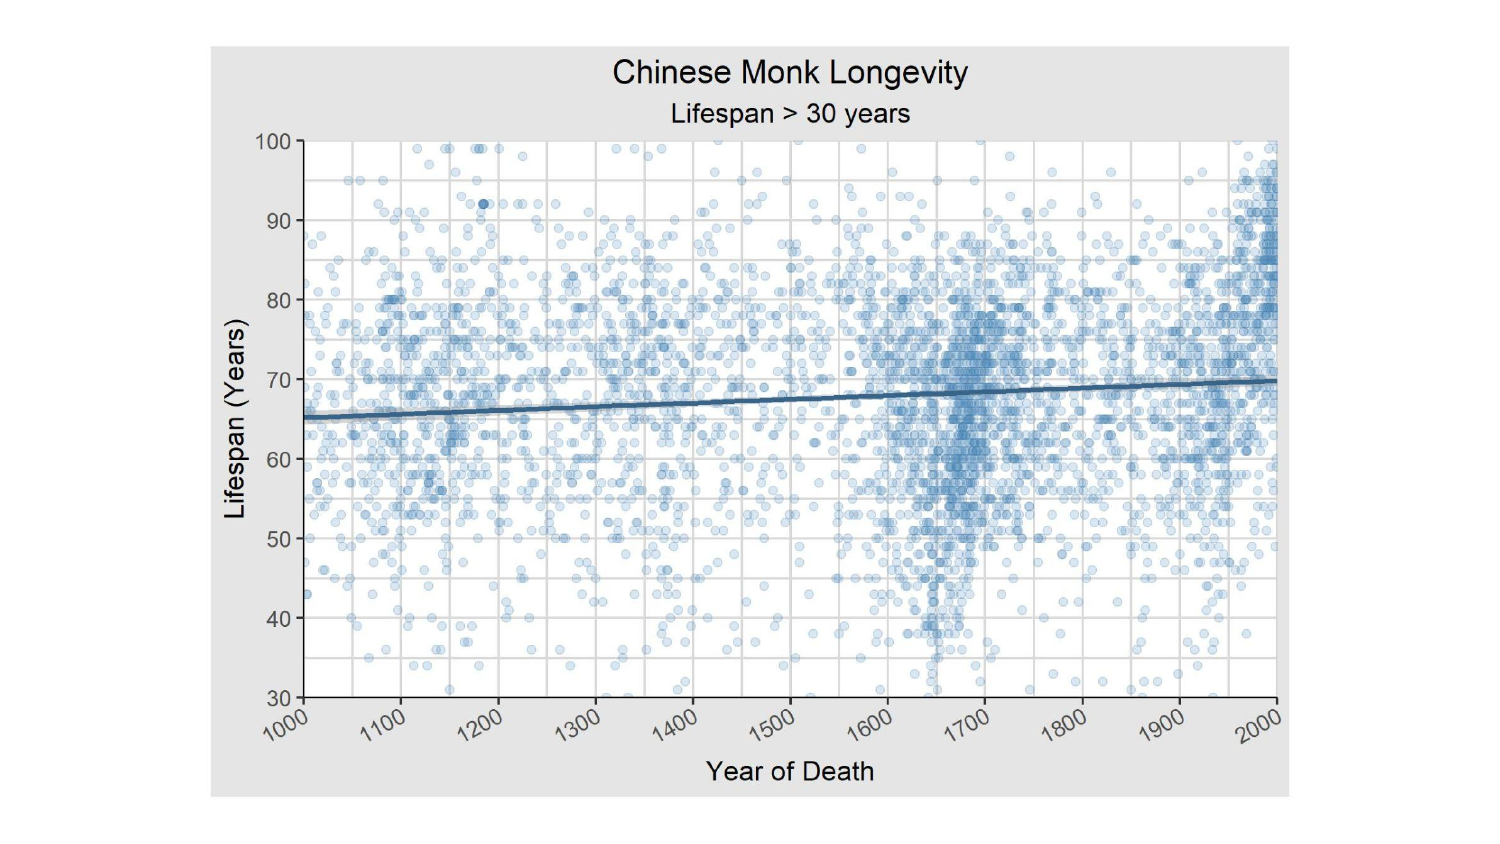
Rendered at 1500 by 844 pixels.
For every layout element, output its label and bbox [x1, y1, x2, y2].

picture [106, 24, 1394, 819]
